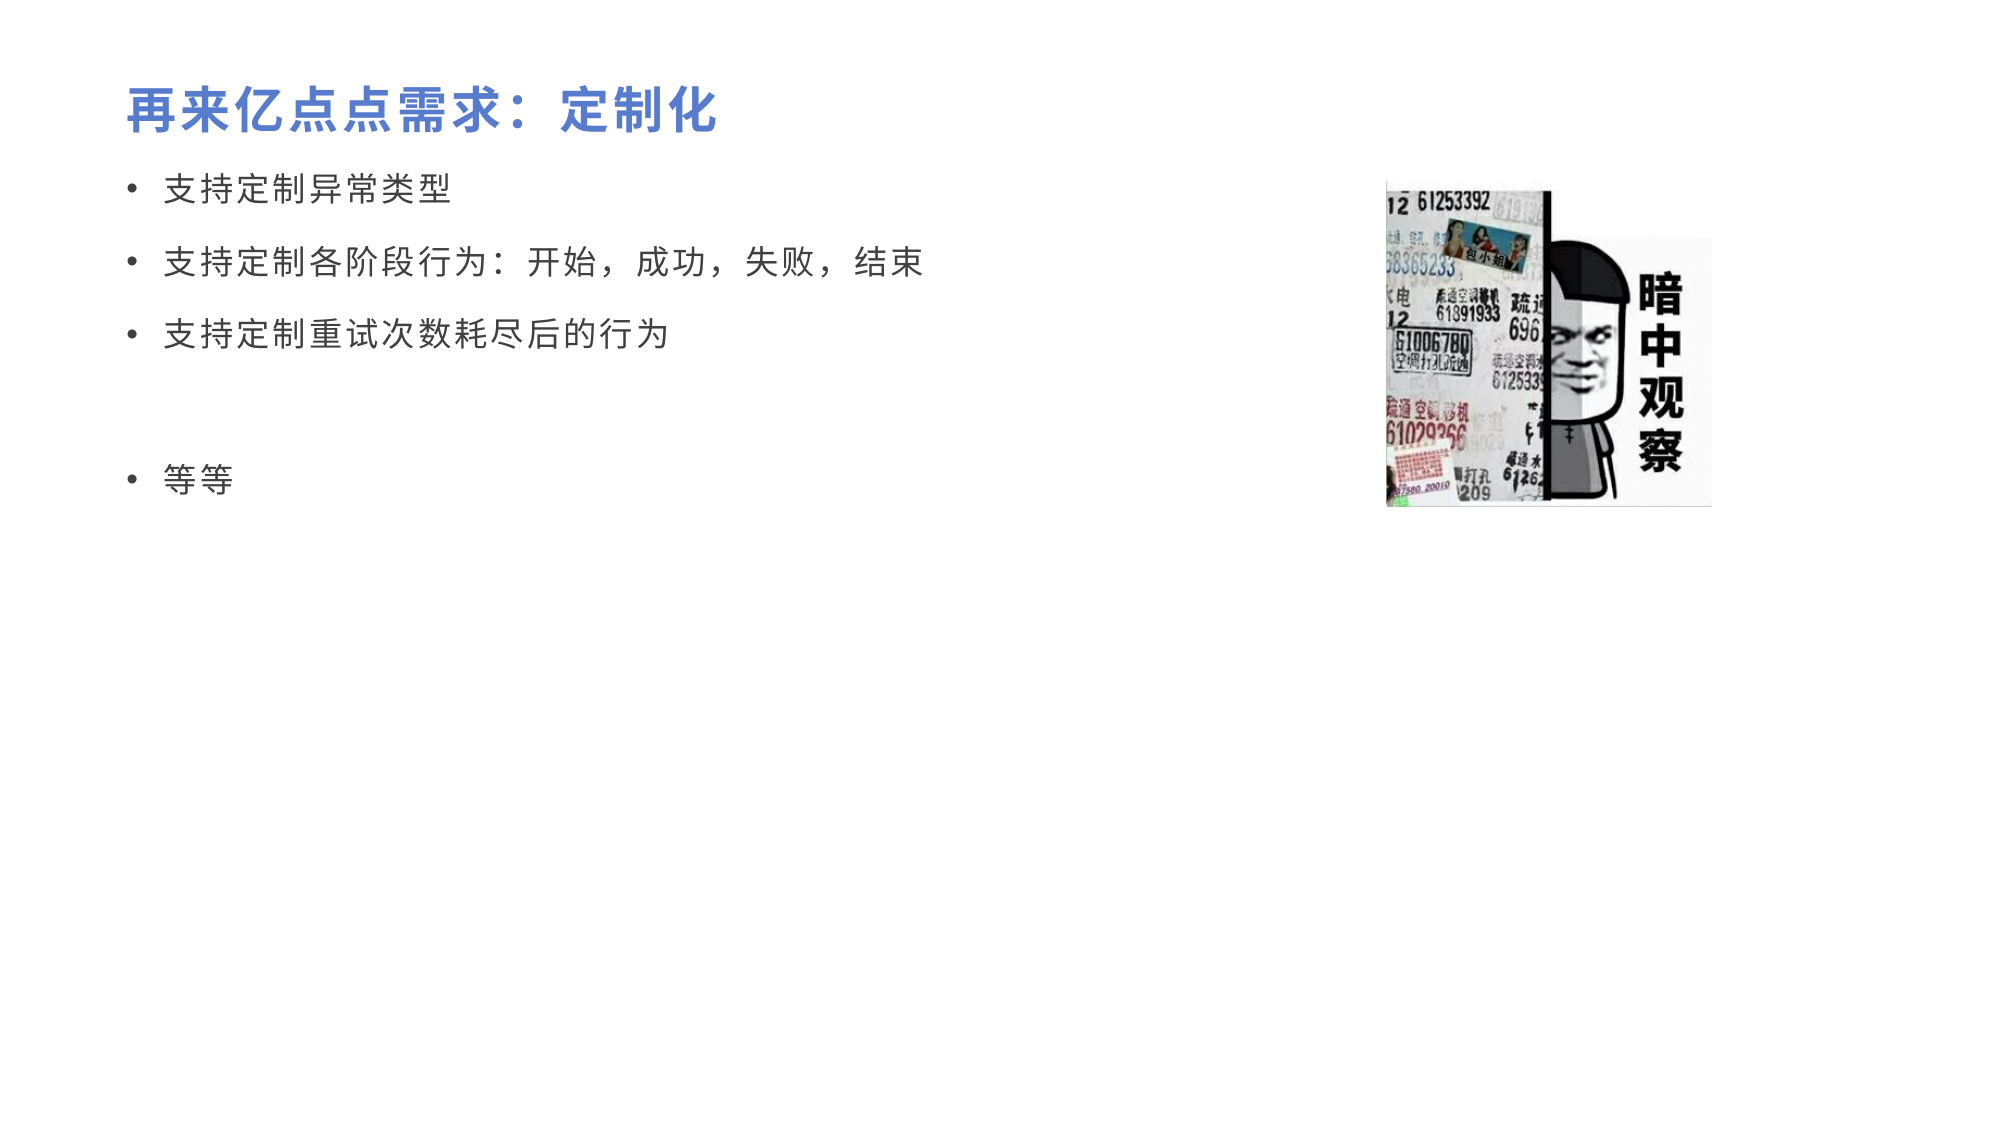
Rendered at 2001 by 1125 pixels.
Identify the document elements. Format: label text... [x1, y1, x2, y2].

title 再来亿点点需求：定制化 [109, 72, 1891, 146]
list 支持定制异常类型 支持定制各阶段行为：开始，成功，失败，结束 支持定制重试次数耗尽后的行为 等等 [109, 156, 1891, 1041]
picture [1385, 180, 1712, 507]
